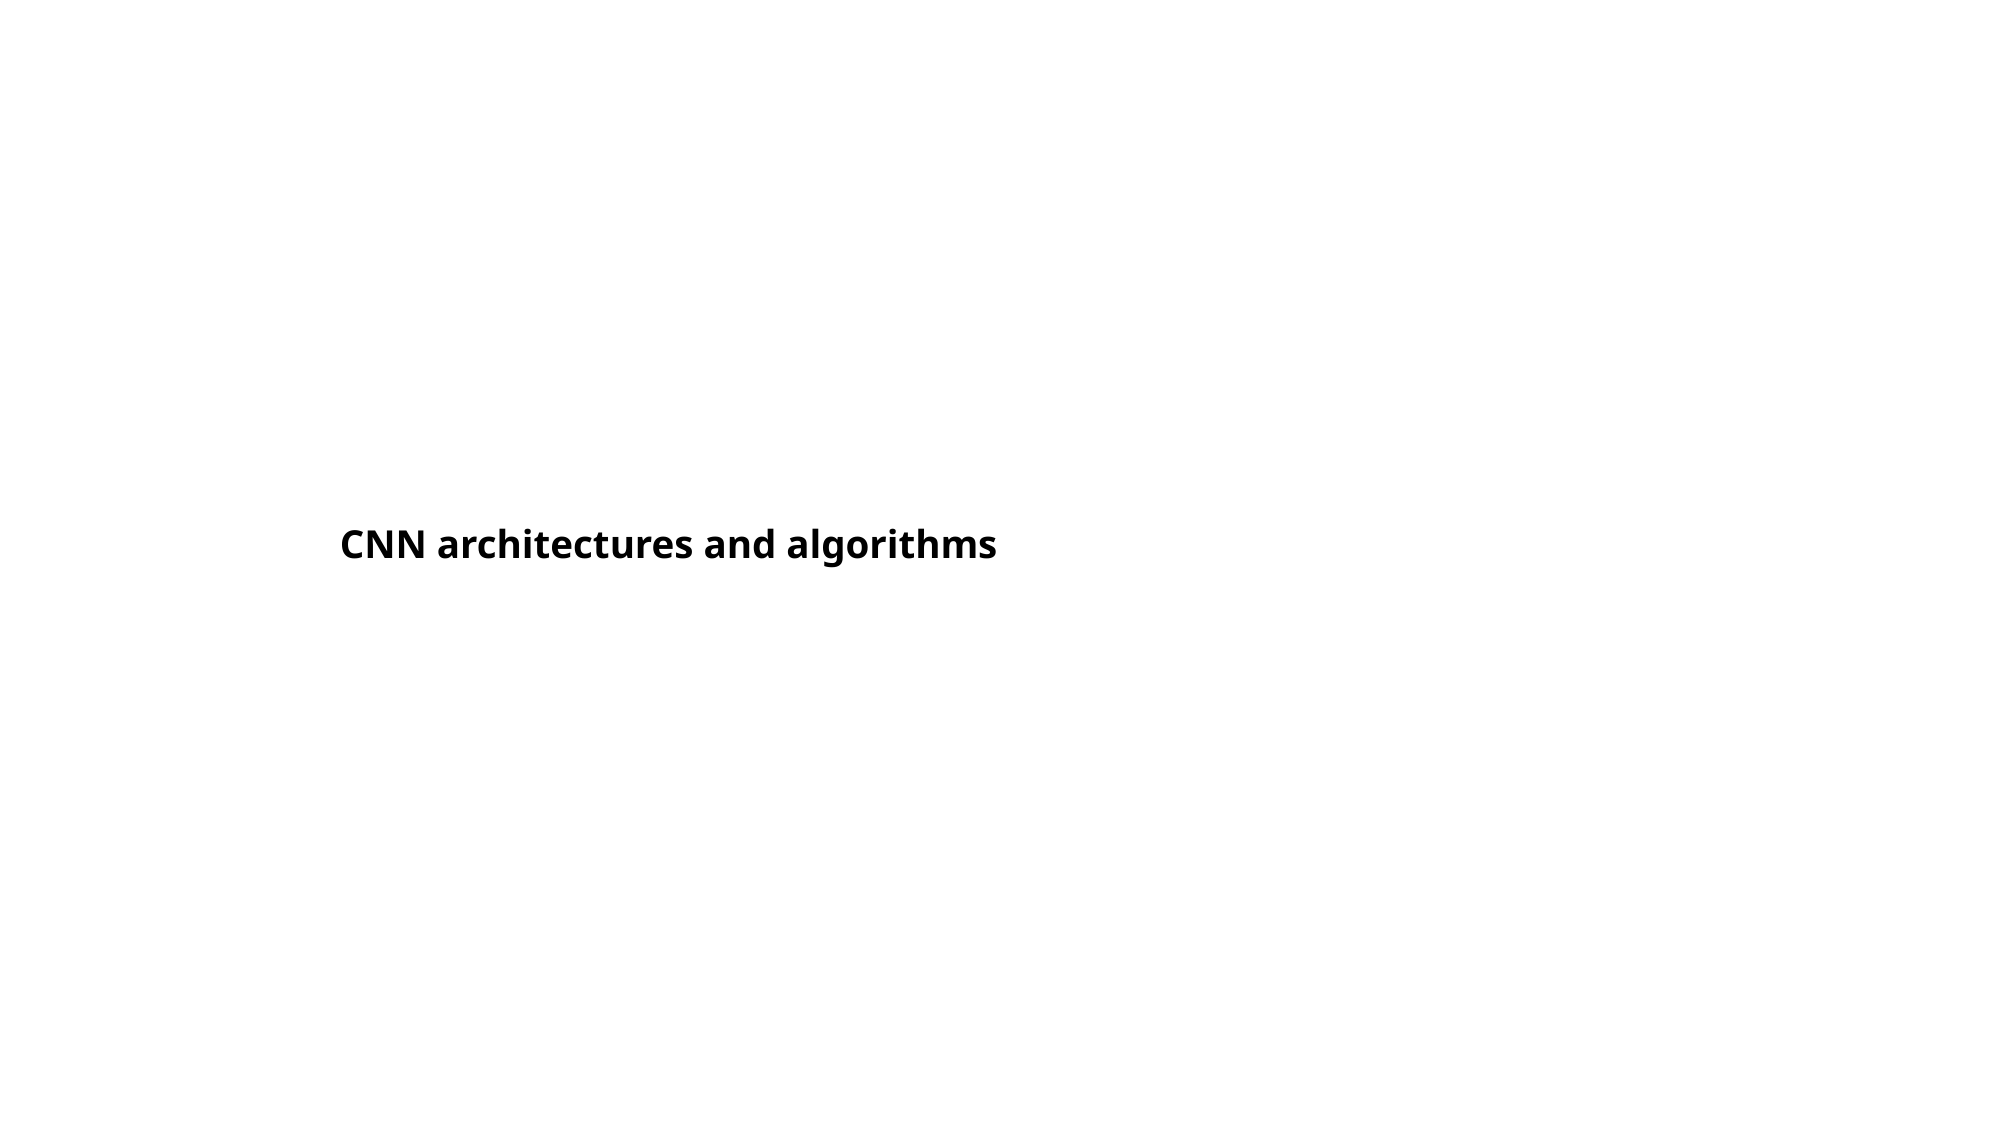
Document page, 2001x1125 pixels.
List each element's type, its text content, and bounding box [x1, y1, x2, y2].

title CNN architectures and algorithms [324, 516, 1675, 705]
